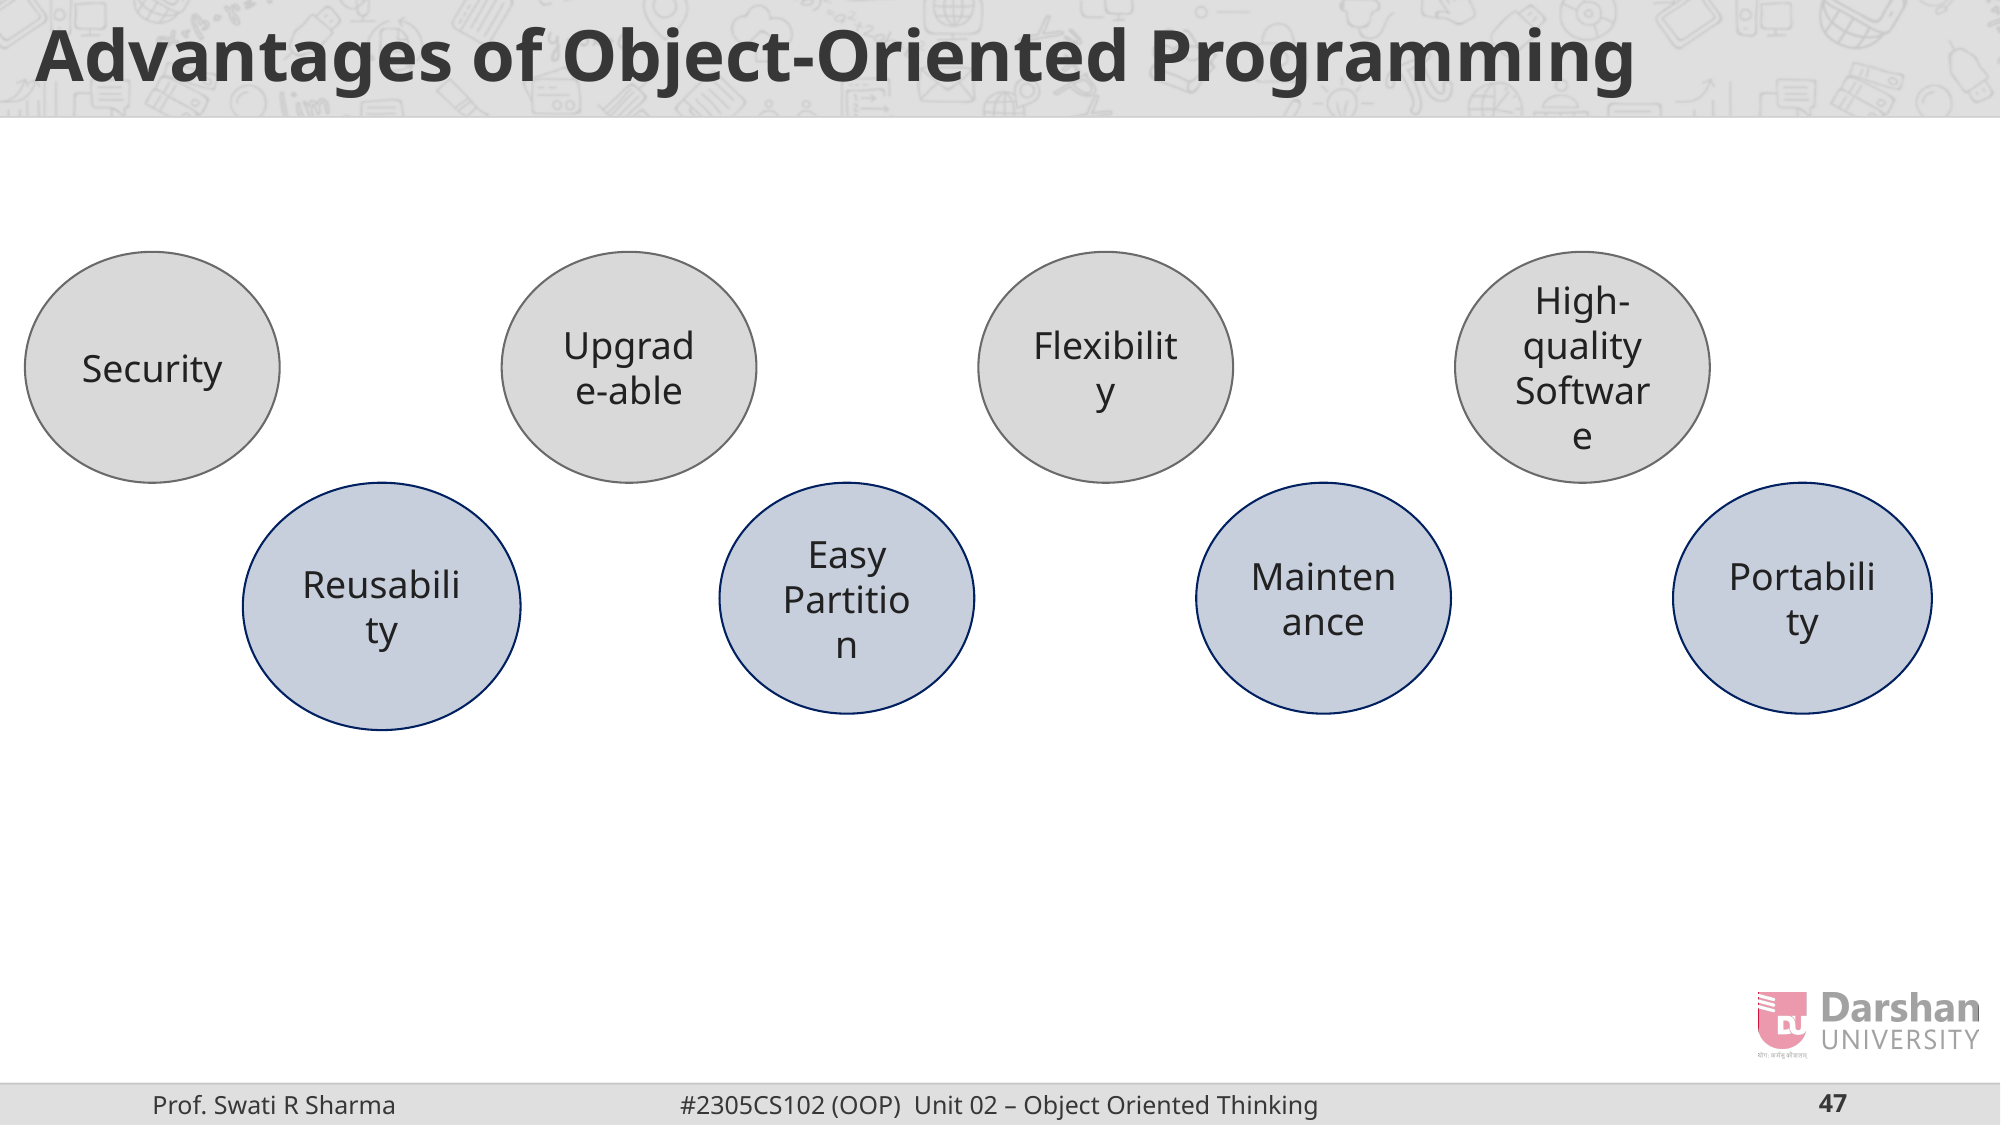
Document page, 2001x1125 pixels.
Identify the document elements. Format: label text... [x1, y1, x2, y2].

text_box Maintenance [1195, 481, 1453, 715]
text_box Upgrade-able [500, 250, 758, 484]
text_box Reusability [241, 481, 522, 732]
title Advantages of Object-Oriented Programming [0, 0, 2000, 117]
text_box Flexibility [977, 250, 1235, 484]
text_box Portability [1671, 481, 1933, 715]
text_box Security [23, 250, 281, 484]
text_box High-quality Software [1454, 250, 1711, 484]
title Declaring an Object [1758, 992, 1979, 1059]
text_box Easy Partition [718, 481, 976, 715]
